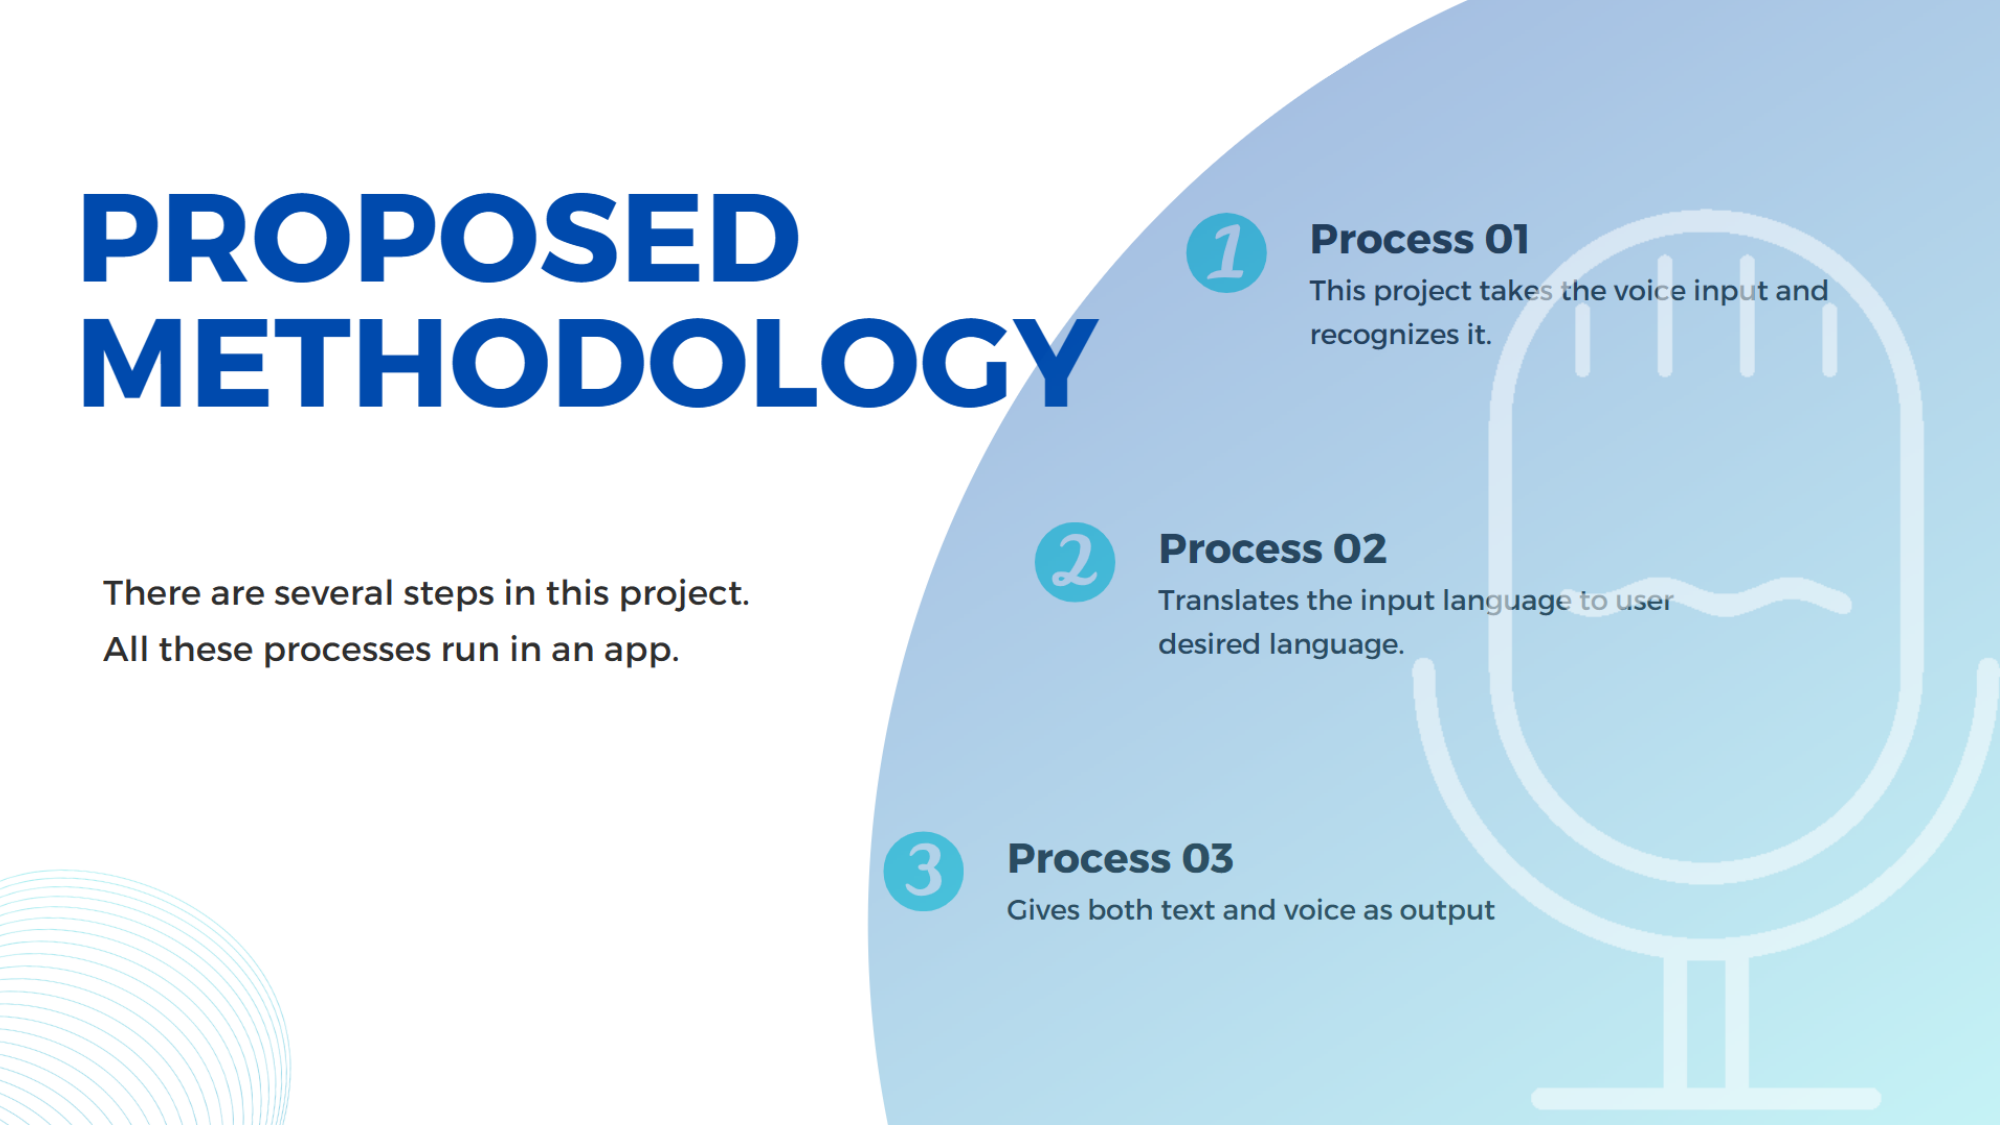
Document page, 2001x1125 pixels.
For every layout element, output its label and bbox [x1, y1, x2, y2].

list [0, 0, 2000, 1125]
